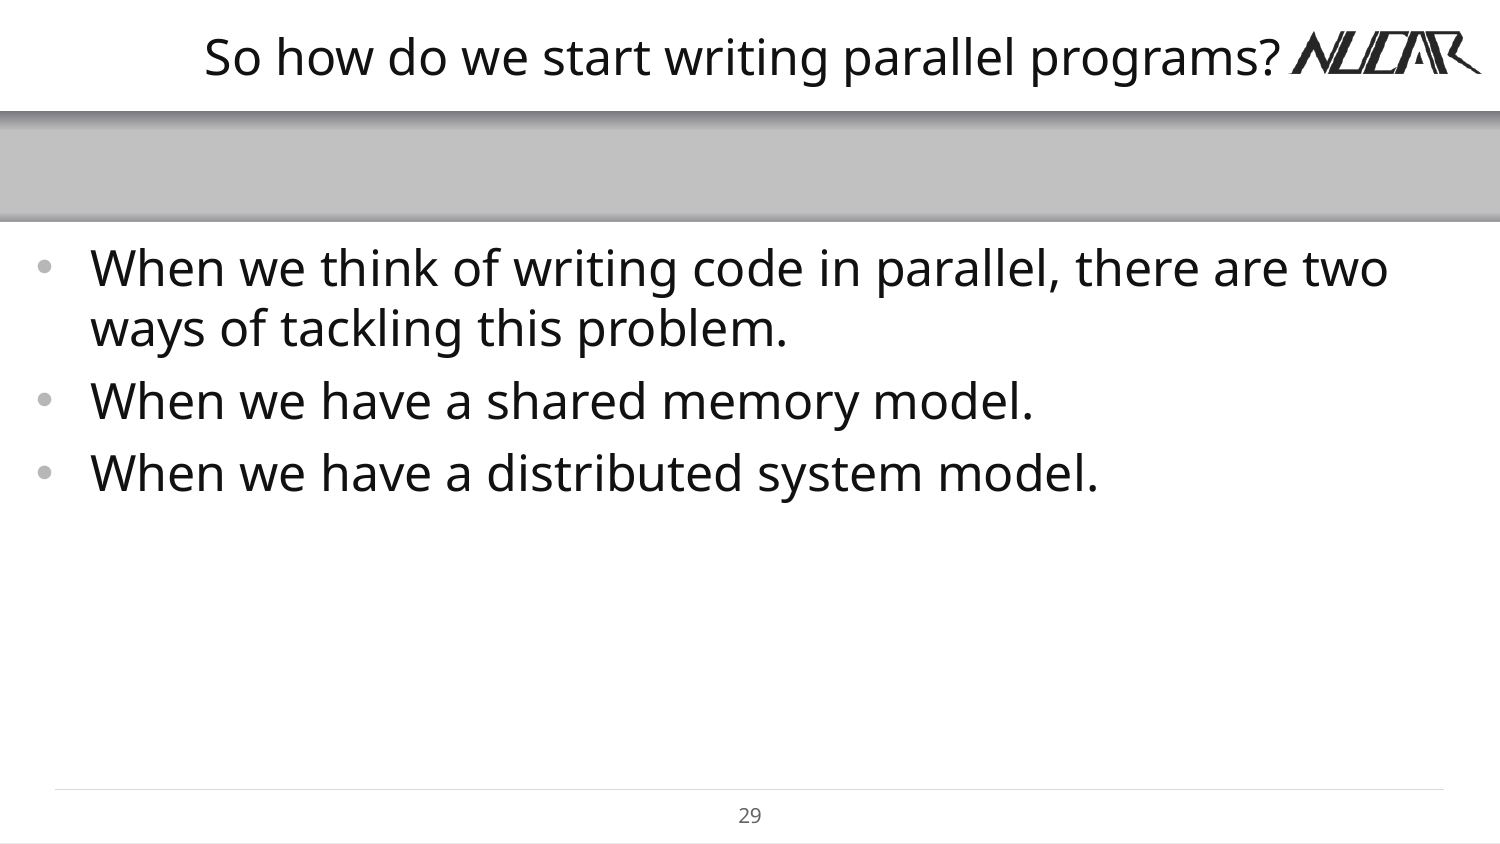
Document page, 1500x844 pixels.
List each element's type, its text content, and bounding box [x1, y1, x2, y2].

title So how do we start writing parallel programs? [97, 0, 1403, 111]
list When we think of writing code in parallel, there are two ways of tackling this problem. When we have a shared memory model. When we have a distributed system model. [0, 221, 1500, 735]
slide_number 29 [97, 789, 1403, 844]
